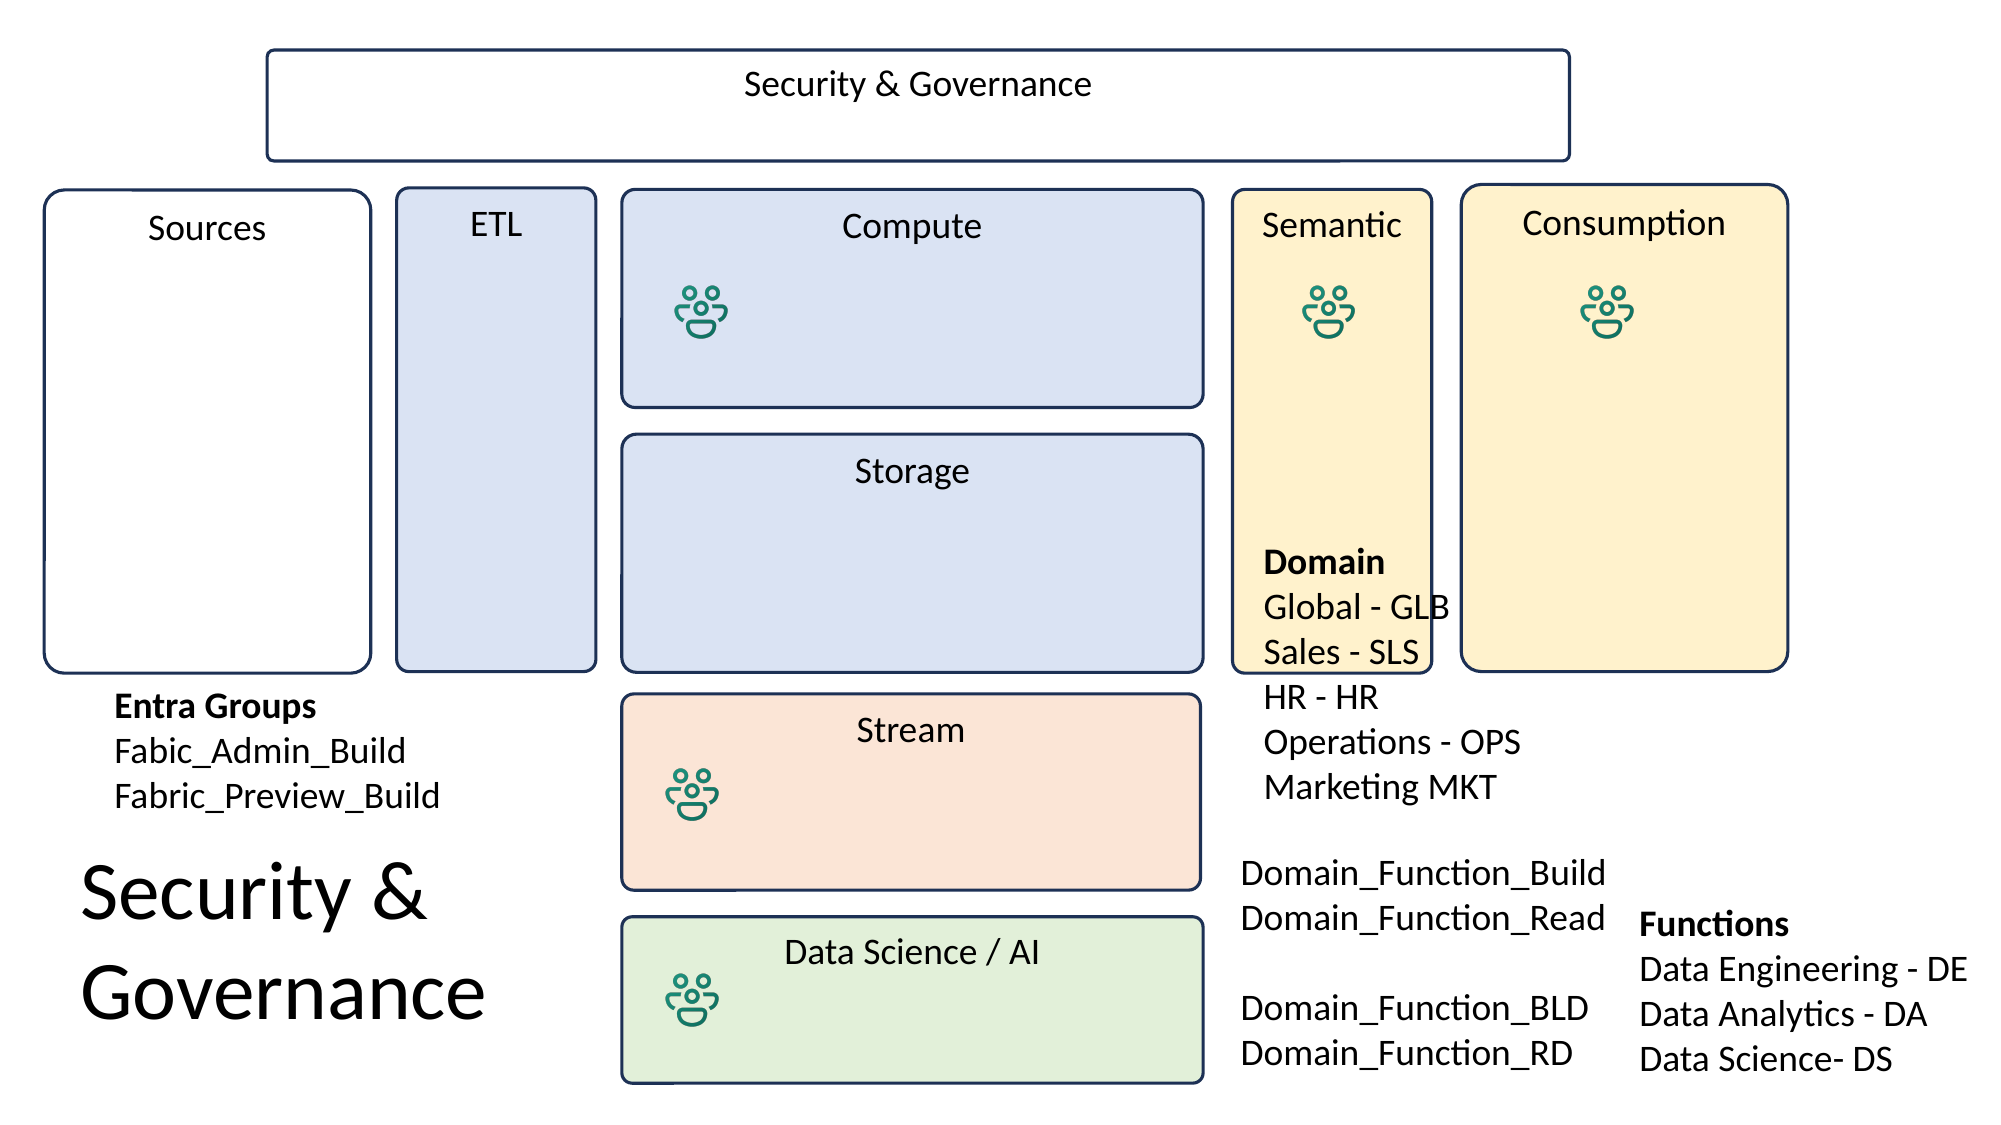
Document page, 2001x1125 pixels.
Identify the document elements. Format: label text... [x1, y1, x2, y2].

text_box Consumption [1460, 183, 1789, 673]
text_box Security & Governance [266, 48, 1571, 163]
text_box Semantic [1231, 188, 1433, 675]
text_box Domain Global - GLB Sales - SLS HR - HR Operations - OPS Marketing MKT [1248, 529, 1576, 814]
picture [654, 756, 730, 833]
picture [663, 274, 739, 350]
text_box ETL [395, 186, 597, 673]
text_box Security & Governance [65, 828, 553, 1044]
picture [1290, 274, 1366, 350]
text_box Stream [620, 692, 1202, 892]
picture [654, 962, 730, 1038]
text_box Storage [620, 433, 1205, 674]
text_box Compute [620, 188, 1205, 409]
text_box Sources [43, 188, 372, 675]
text_box Entra Groups Fabic_Admin_Build Fabric_Preview_Build [99, 673, 507, 868]
picture [1569, 274, 1645, 350]
text_box Domain_Function_Build Domain_Function_Read Domain_Function_BLD Domain_Function_RD [1225, 840, 1697, 1125]
text_box Functions Data Engineering - DE Data Analytics - DA Data Science- DS [1624, 891, 1989, 1125]
text_box Data Science / AI [620, 915, 1205, 1085]
